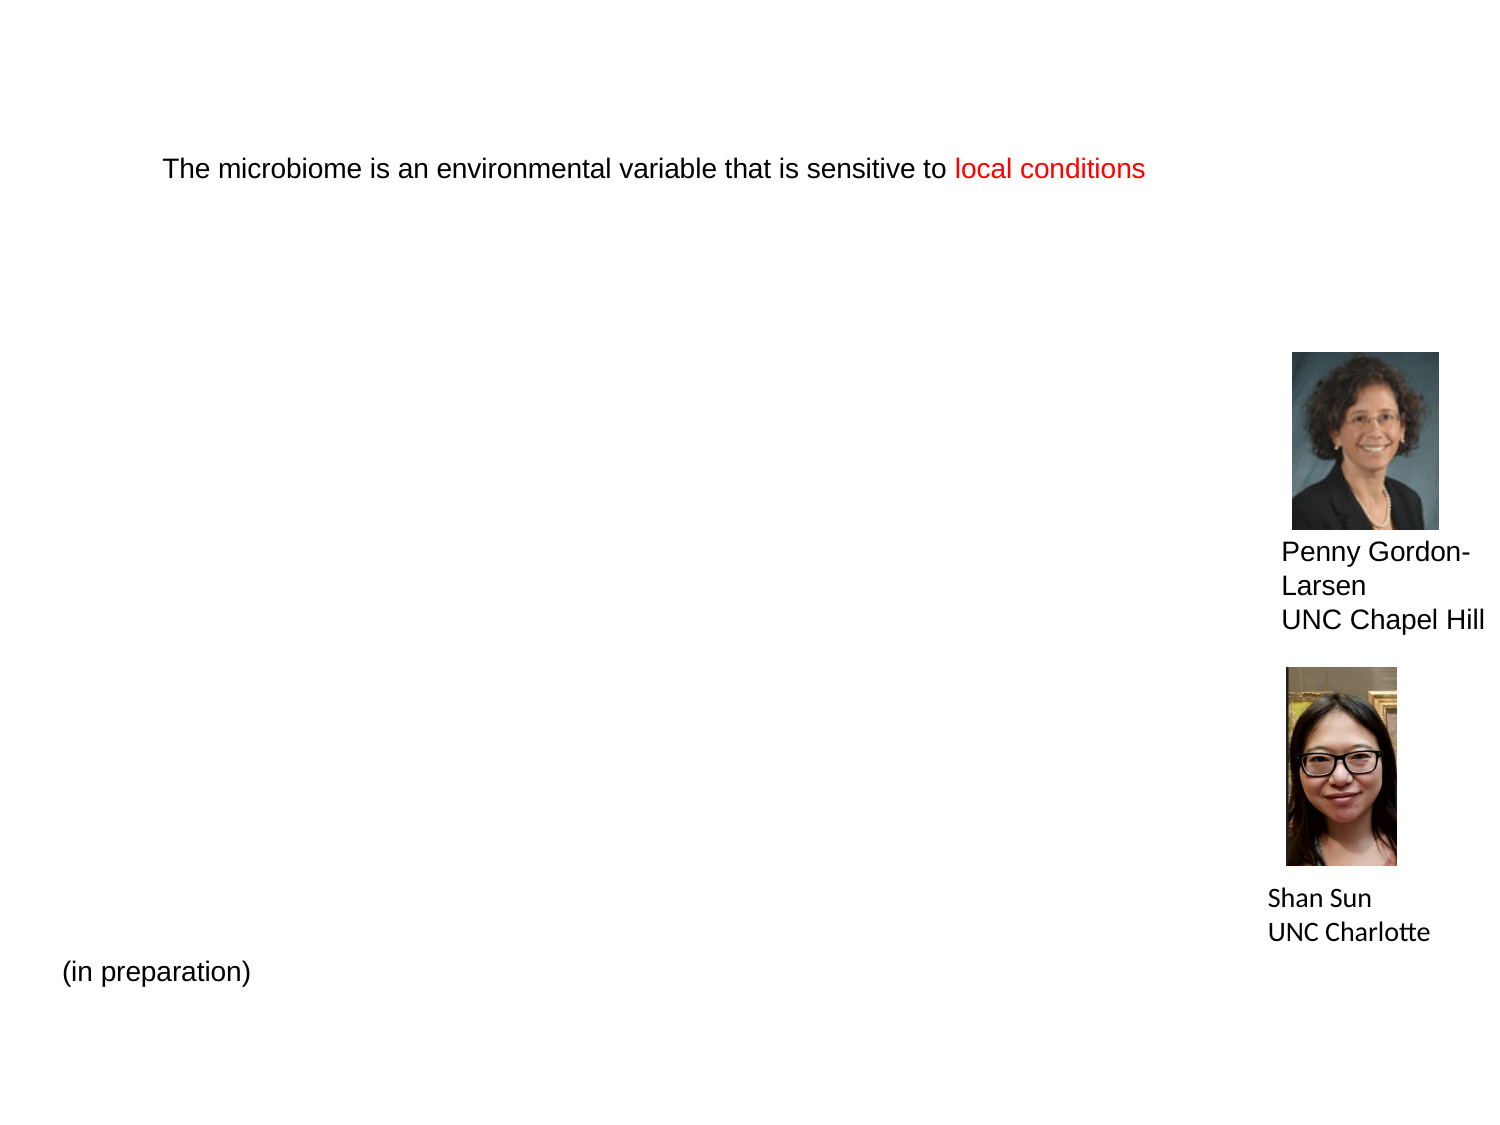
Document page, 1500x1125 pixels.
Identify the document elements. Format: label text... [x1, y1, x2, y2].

picture [1292, 352, 1439, 530]
text_box (in preparation) [47, 945, 266, 995]
text_box Shan Sun UNC Charlotte [1253, 871, 1446, 955]
text_box The microbiome is an environmental variable that is sensitive to local conditions [147, 143, 1162, 192]
text_box Penny Gordon- Larsen UNC Chapel Hill [1266, 526, 1500, 643]
picture [1285, 667, 1398, 866]
